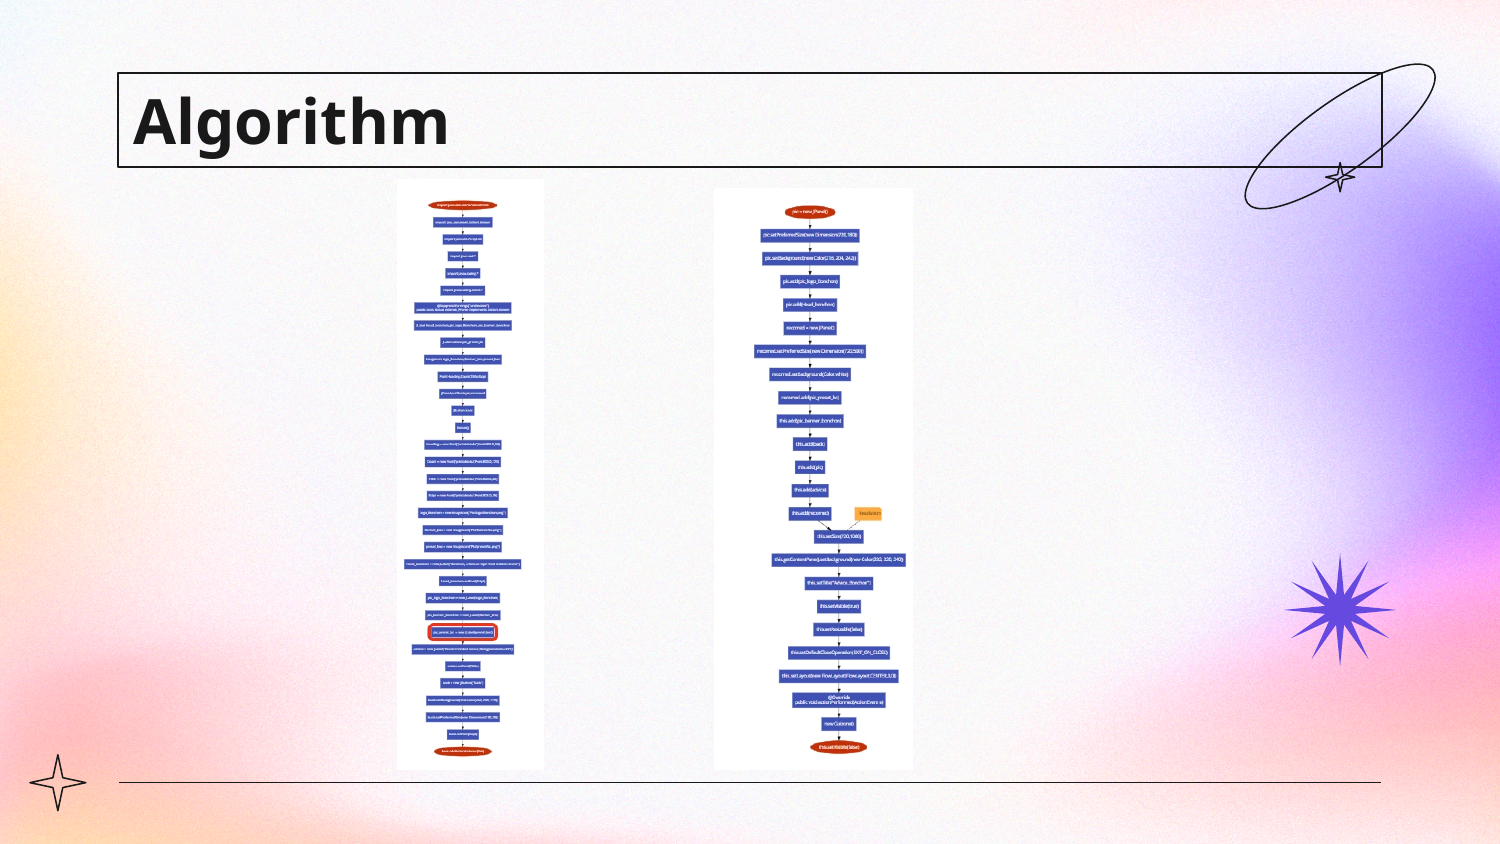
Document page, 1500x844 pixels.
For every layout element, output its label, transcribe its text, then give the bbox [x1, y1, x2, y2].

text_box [1227, 41, 1454, 232]
picture [0, 0, 1500, 844]
text_box [1283, 553, 1397, 667]
title Algorithm [117, 72, 1221, 168]
